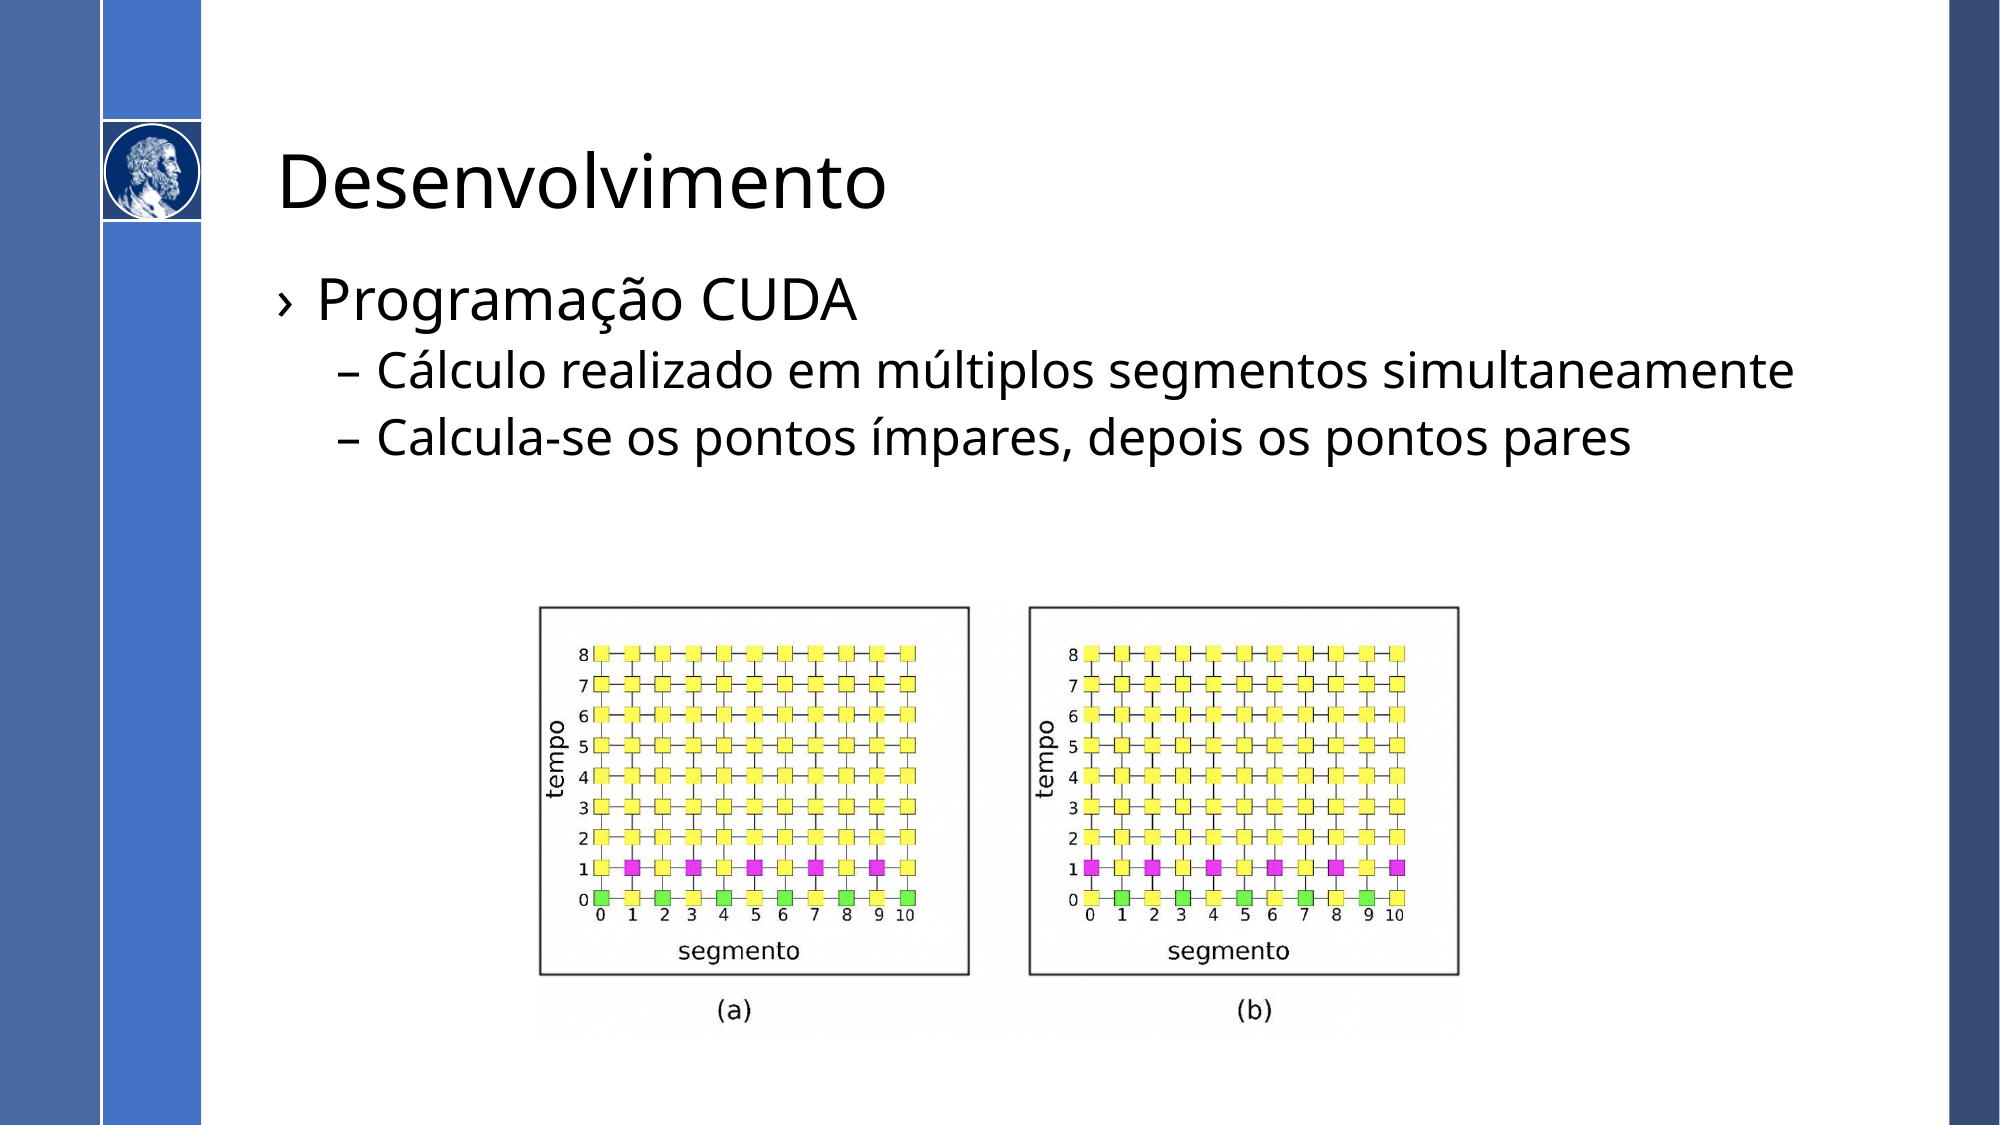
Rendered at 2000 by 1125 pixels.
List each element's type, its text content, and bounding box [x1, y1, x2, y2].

picture [104, 124, 200, 220]
list Programação CUDA Cálculo realizado em múltiplos segmentos simultaneamente Calcula-se os pontos ímpares, depois os pontos pares [261, 262, 1867, 1013]
picture [531, 601, 1468, 1040]
title Desenvolvimento [261, 29, 1867, 233]
